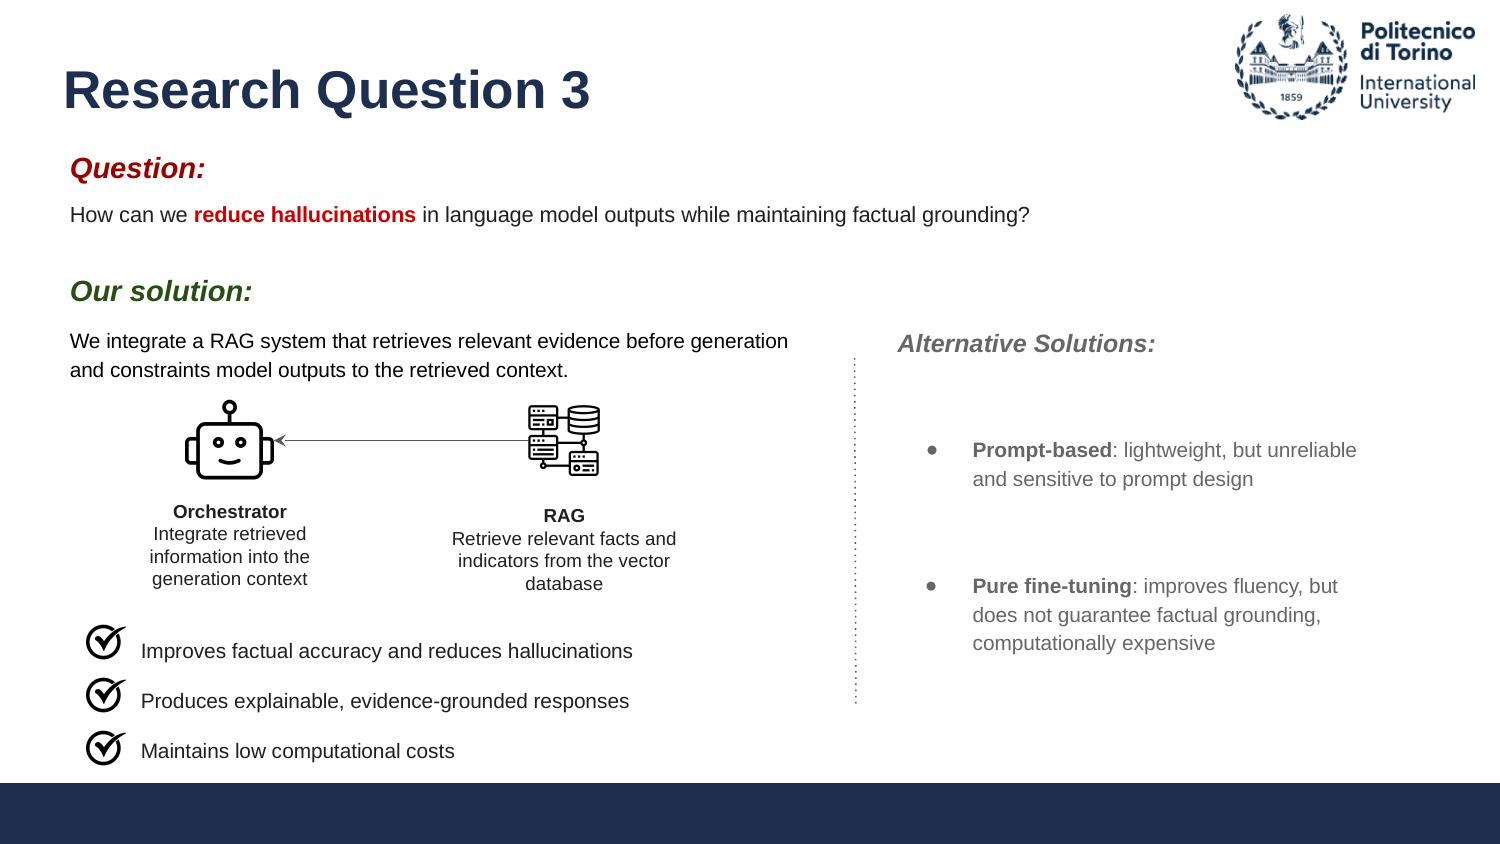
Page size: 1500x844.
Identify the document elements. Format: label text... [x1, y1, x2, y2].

text_box Improves factual accuracy and reduces hallucinations Produces explainable, evidence-grounded responses Maintains low computational costs [125, 622, 866, 803]
picture [185, 396, 274, 485]
picture [86, 675, 126, 715]
picture [86, 621, 126, 662]
picture [1235, 13, 1475, 120]
text_box [0, 783, 1500, 844]
text_box Question: How can we reduce hallucinations in language model outputs while maintaining factual grounding? [60, 134, 1318, 282]
text_box Orchestrator Integrate retrieved information into the generation context [127, 484, 333, 605]
picture [86, 728, 126, 768]
text_box RAG Retrieve relevant facts and indicators from the vector database [429, 488, 699, 609]
title Research Question 3 [48, 40, 1005, 135]
picture [527, 403, 601, 478]
text_box Alternative Solutions: Prompt-based: lightweight, but unreliable and sensitive to prompt design Pure fine-tuning: improves fluency, but does not guarantee factual grounding, computationally expensive [887, 312, 1443, 694]
text_box Our solution: We integrate a RAG system that retrieves relevant evidence before generation and constraints model outputs to the retrieved context. [60, 257, 805, 526]
